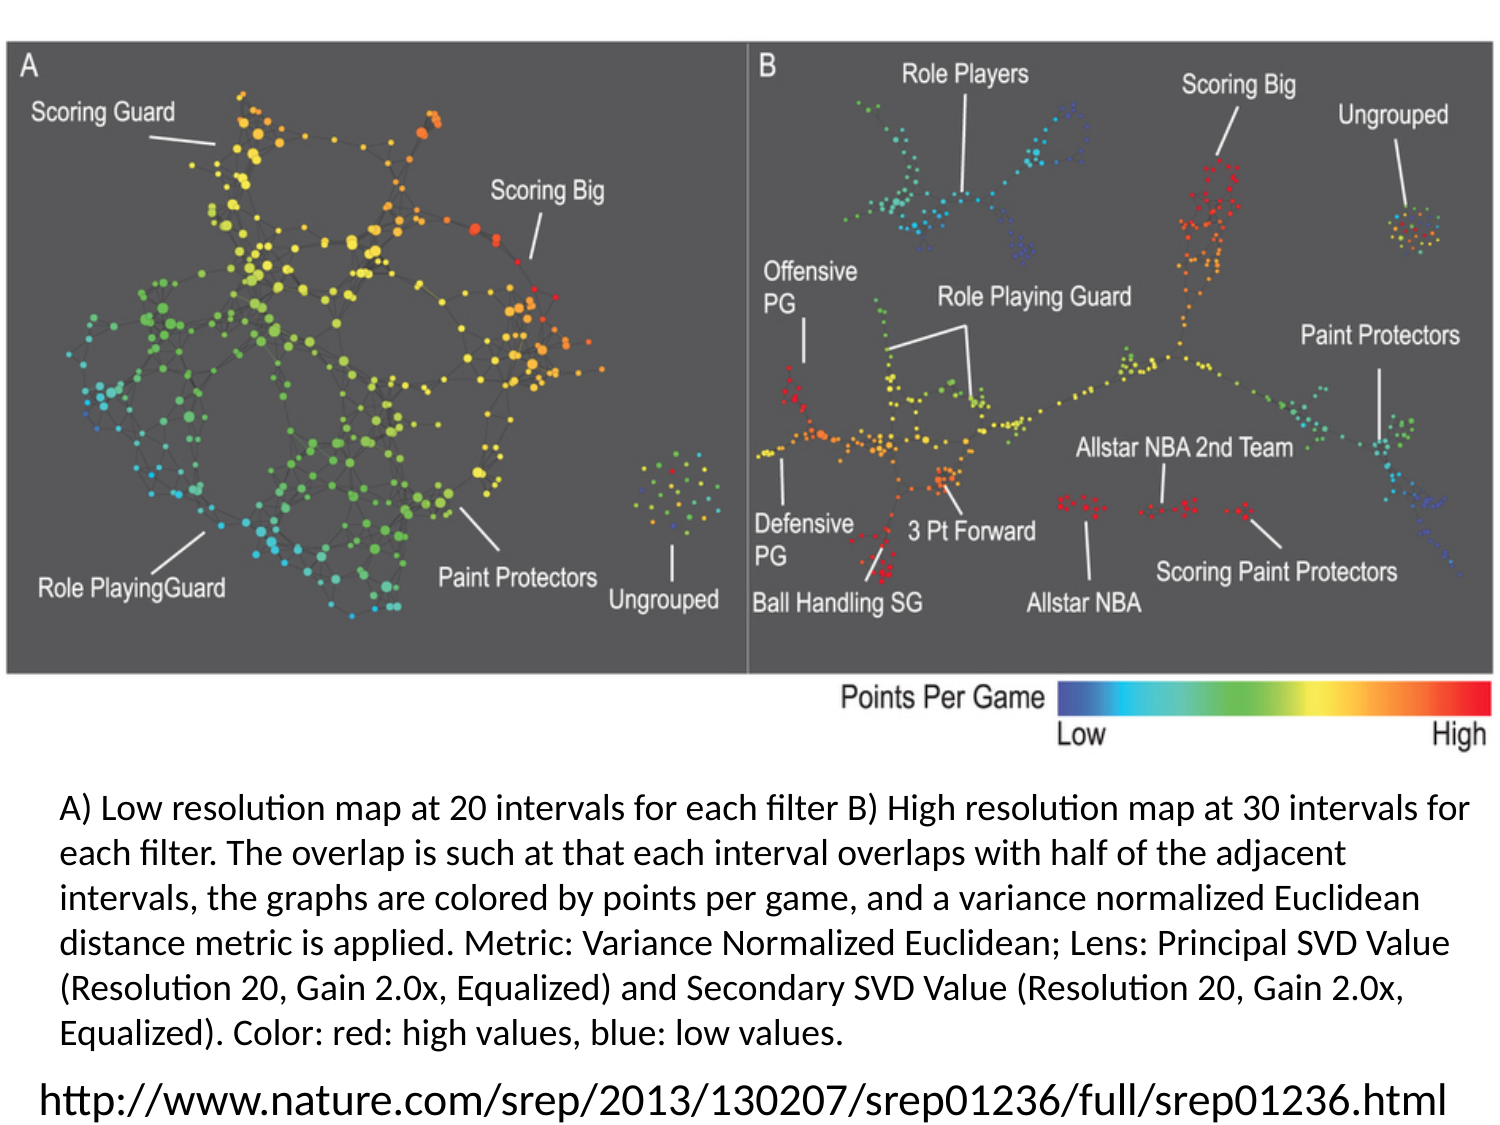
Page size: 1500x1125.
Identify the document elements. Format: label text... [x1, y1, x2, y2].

text_box http://www.nature.com/srep/2013/130207/srep01236/full/srep01236.html [0, 1062, 1488, 1125]
text_box A) Low resolution map at 20 intervals for each filter B) High resolution map at 30 intervals for each filter. The overlap is such at that each interval overlaps with half of the adjacent intervals, the graphs are colored by points per game, and a variance normalized Euclidean distance metric is applied. Metric: Variance Normalized Euclidean; Lens: Principal SVD Value (Resolution 20, Gain 2.0x, Equalized) and Secondary SVD Value (Resolution 20, Gain 2.0x, Equalized). Color: red: high values, blue: low values. [44, 775, 1500, 1061]
picture [0, 35, 1500, 759]
